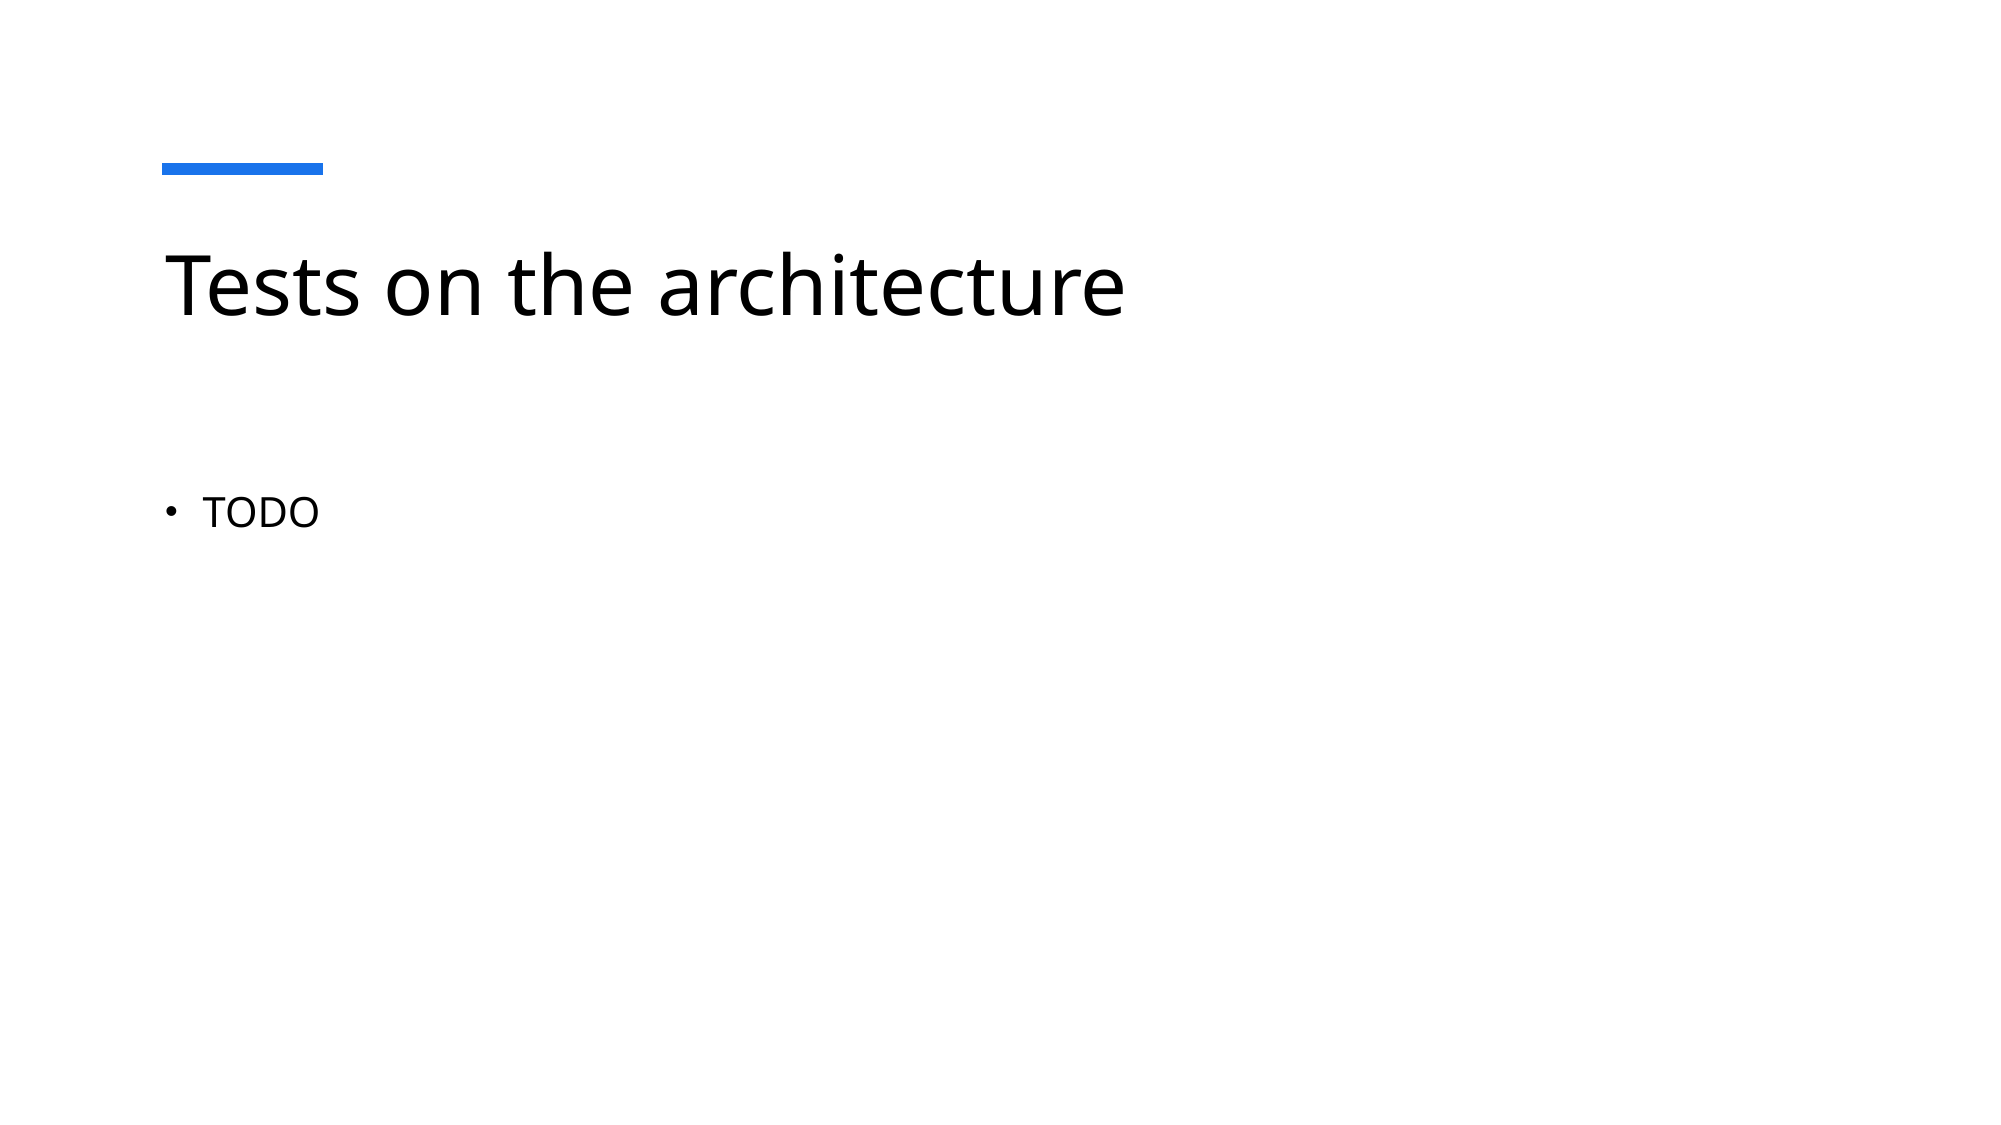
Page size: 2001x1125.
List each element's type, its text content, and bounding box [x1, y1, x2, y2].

list TODO [150, 468, 1850, 975]
title Tests on the architecture [150, 224, 1850, 441]
